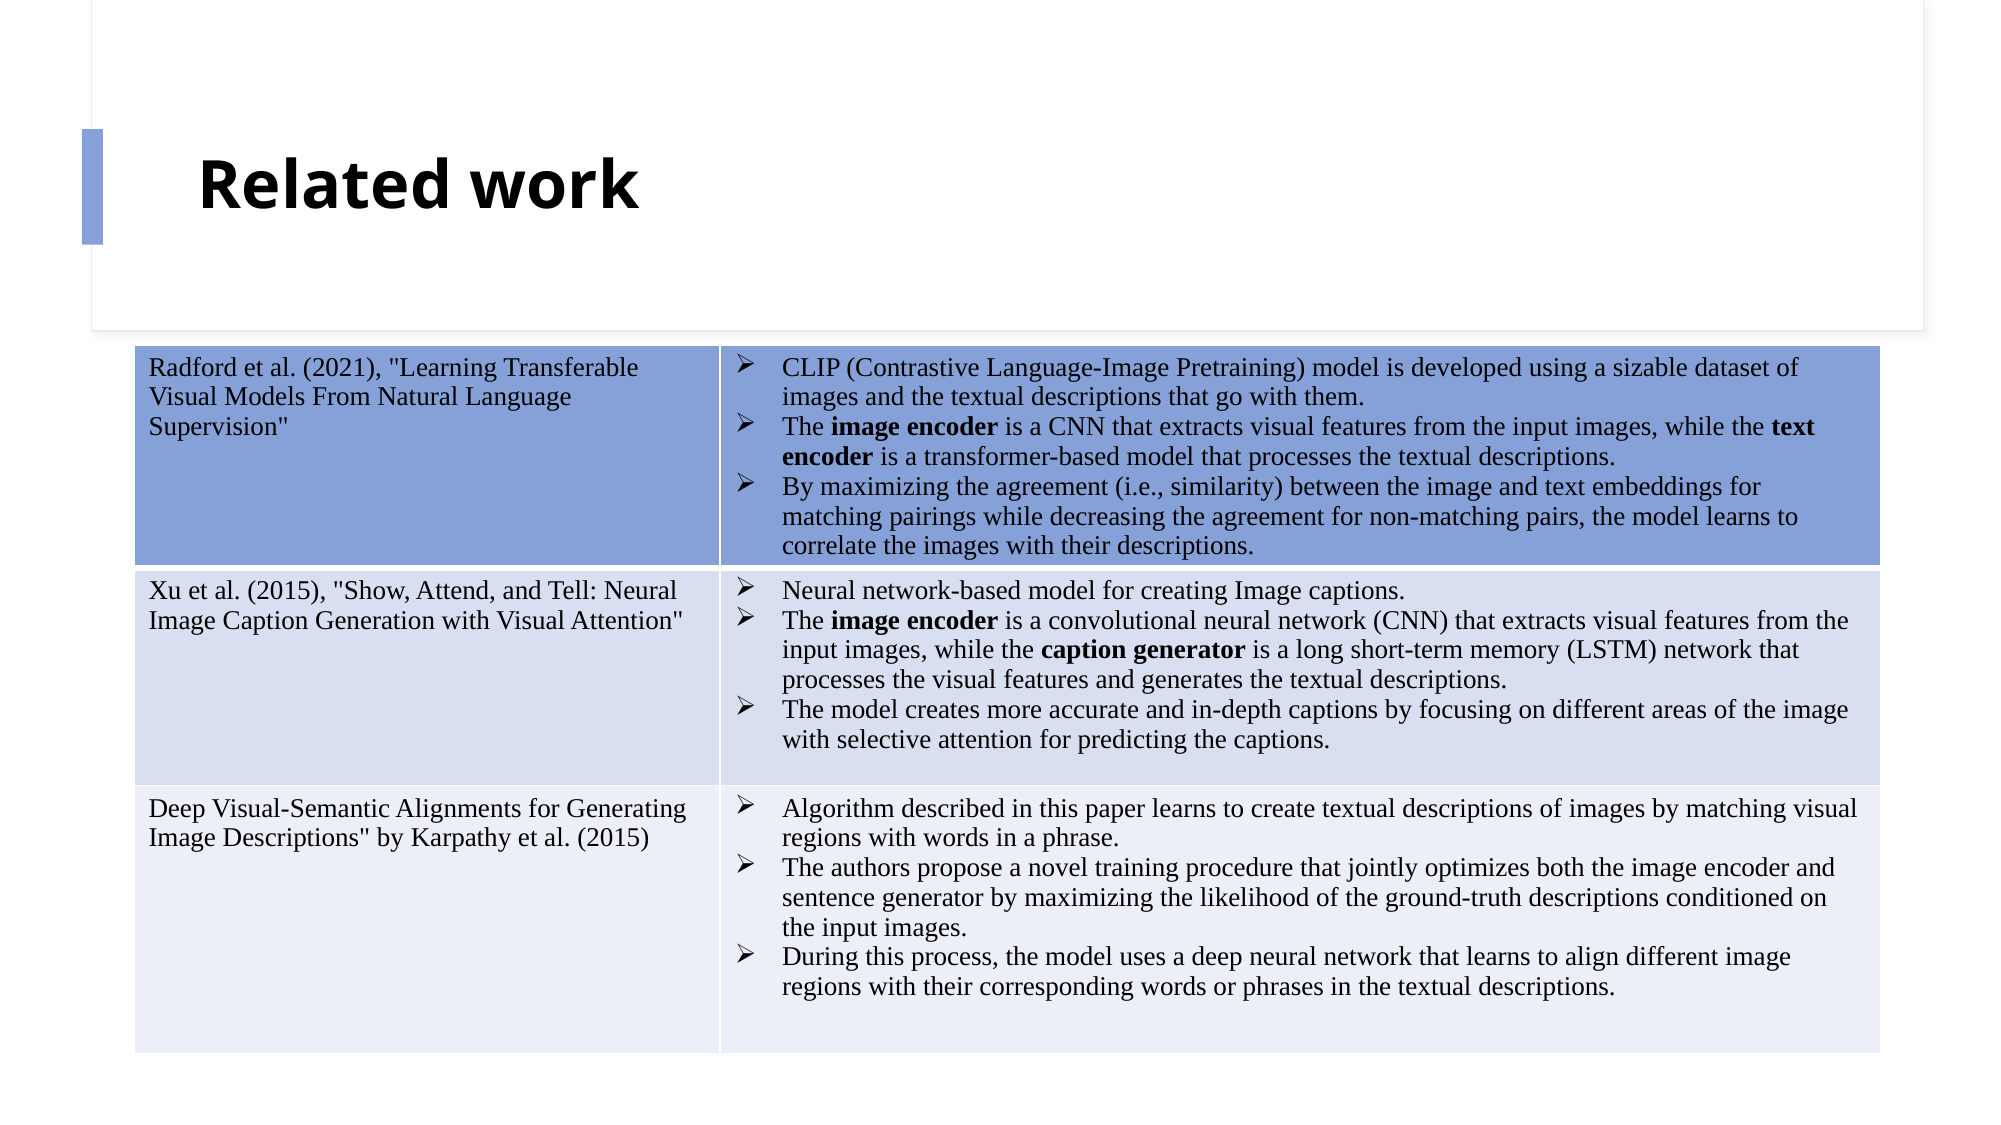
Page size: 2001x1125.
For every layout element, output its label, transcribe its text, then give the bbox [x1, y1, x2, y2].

table_header Radford et al. (2021), "Learning Transferable Visual Models From Natural Language Supervision" [135, 346, 719, 565]
title Related work [183, 90, 1851, 284]
table_cell Deep Visual-Semantic Alignments for Generating Image Descriptions" by Karpathy et al. (2015) [135, 786, 719, 1053]
table_cell Neural network-based model for creating Image captions. The image encoder is a convolutional neural network (CNN) that extracts visual features from the input images, while the caption generator is a long short-term memory (LSTM) network that processes the visual features and generates the textual descriptions. The model creates more accurate and in-depth captions by focusing on different areas of the image with selective attention for predicting the captions. [721, 571, 1880, 785]
table_cell Algorithm described in this paper learns to create textual descriptions of images by matching visual regions with words in a phrase. The authors propose a novel training procedure that jointly optimizes both the image encoder and sentence generator by maximizing the likelihood of the ground-truth descriptions conditioned on the input images. During this process, the model uses a deep neural network that learns to align different image regions with their corresponding words or phrases in the textual descriptions. [721, 786, 1880, 1053]
table_header CLIP (Contrastive Language-Image Pretraining) model is developed using a sizable dataset of images and the textual descriptions that go with them. The image encoder is a CNN that extracts visual features from the input images, while the text encoder is a transformer-based model that processes the textual descriptions. By maximizing the agreement (i.e., similarity) between the image and text embeddings for matching pairings while decreasing the agreement for non-matching pairs, the model learns to correlate the images with their descriptions. [721, 346, 1880, 565]
table_cell Xu et al. (2015), "Show, Attend, and Tell: Neural Image Caption Generation with Visual Attention" [135, 571, 719, 785]
